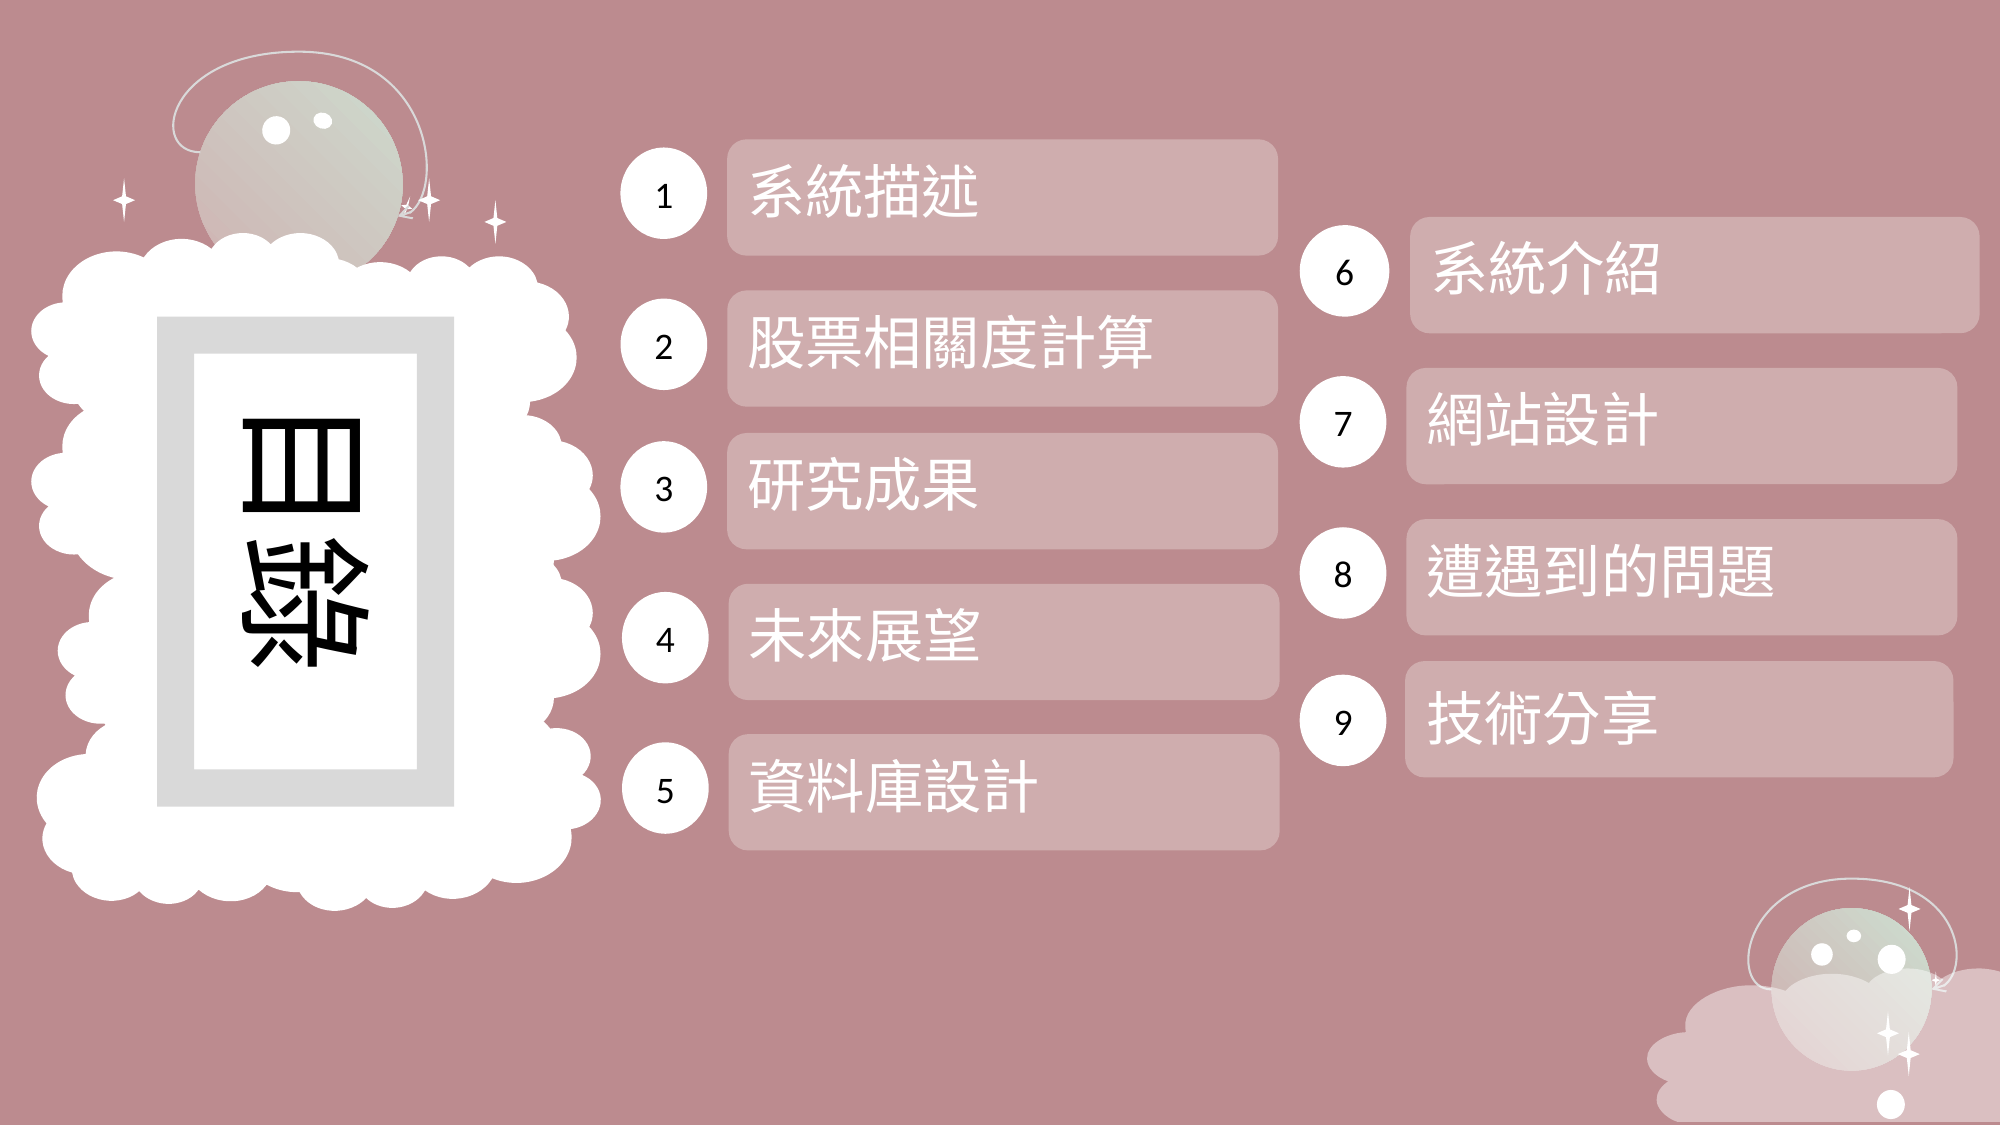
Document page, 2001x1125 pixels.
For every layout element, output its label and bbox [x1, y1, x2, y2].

text_box [1875, 1088, 1906, 1121]
text_box [620, 432, 1279, 550]
text_box [1299, 519, 1958, 636]
text_box [622, 734, 1280, 851]
text_box [1299, 367, 1958, 485]
text_box [620, 290, 1279, 407]
text_box [31, 178, 601, 907]
text_box [1299, 216, 1980, 334]
text_box [194, 82, 414, 178]
text_box [621, 583, 1280, 701]
text_box [1646, 967, 2000, 1123]
text_box [620, 139, 1279, 256]
text_box [1299, 661, 1954, 778]
text_box [1898, 886, 1921, 908]
text_box [1771, 908, 1941, 1071]
